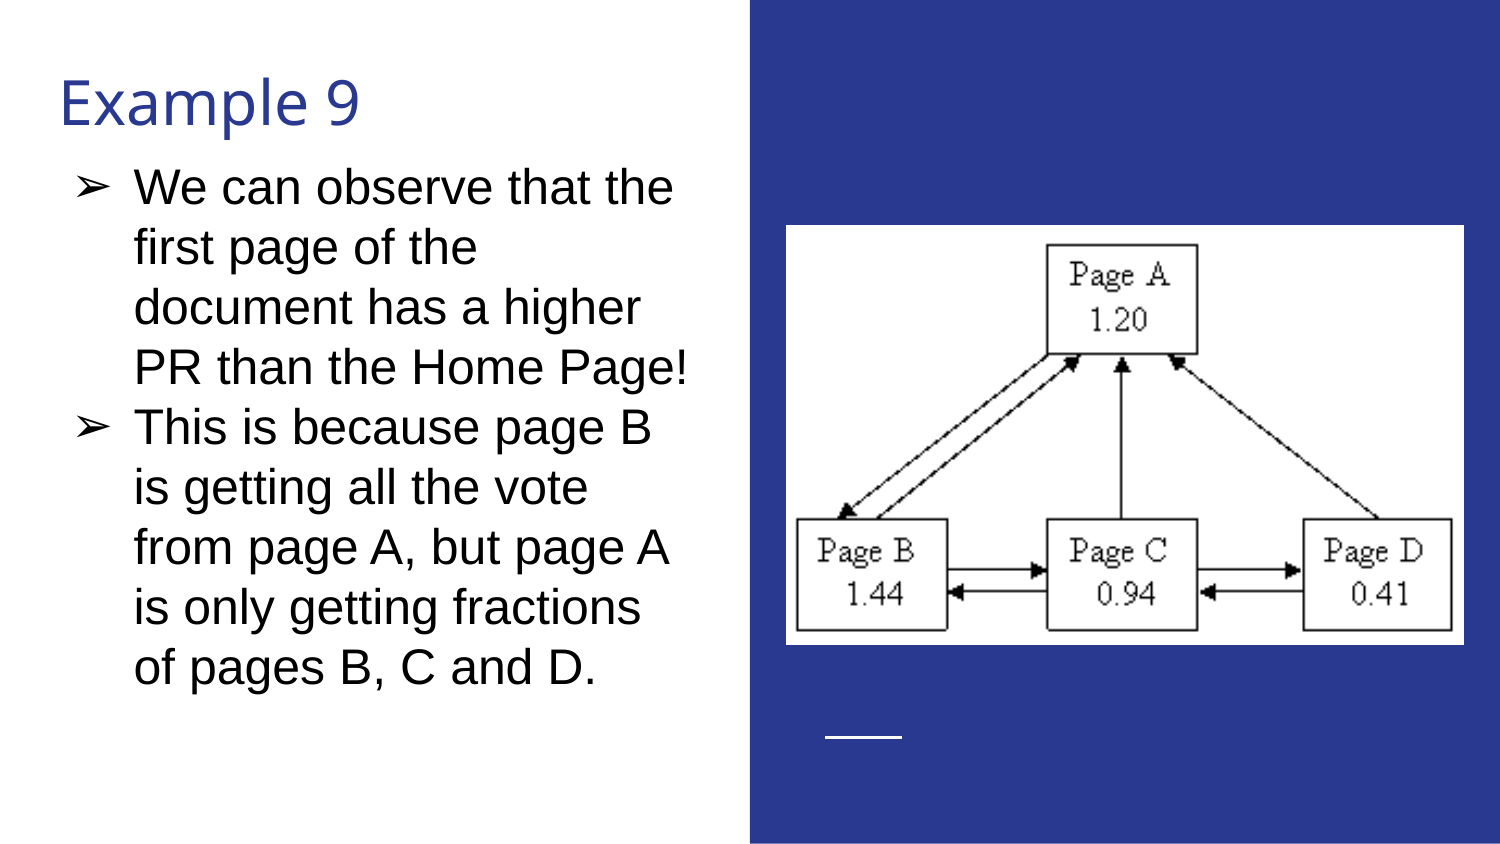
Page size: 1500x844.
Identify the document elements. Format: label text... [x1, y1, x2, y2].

title Example 9 [43, 49, 708, 139]
picture [786, 225, 1464, 645]
subtitle We can observe that the first page of the document has a higher PR than the Home Page! This is because page B is getting all the vote from page A, but page A is only getting fractions of pages B, C and D. [43, 139, 708, 818]
